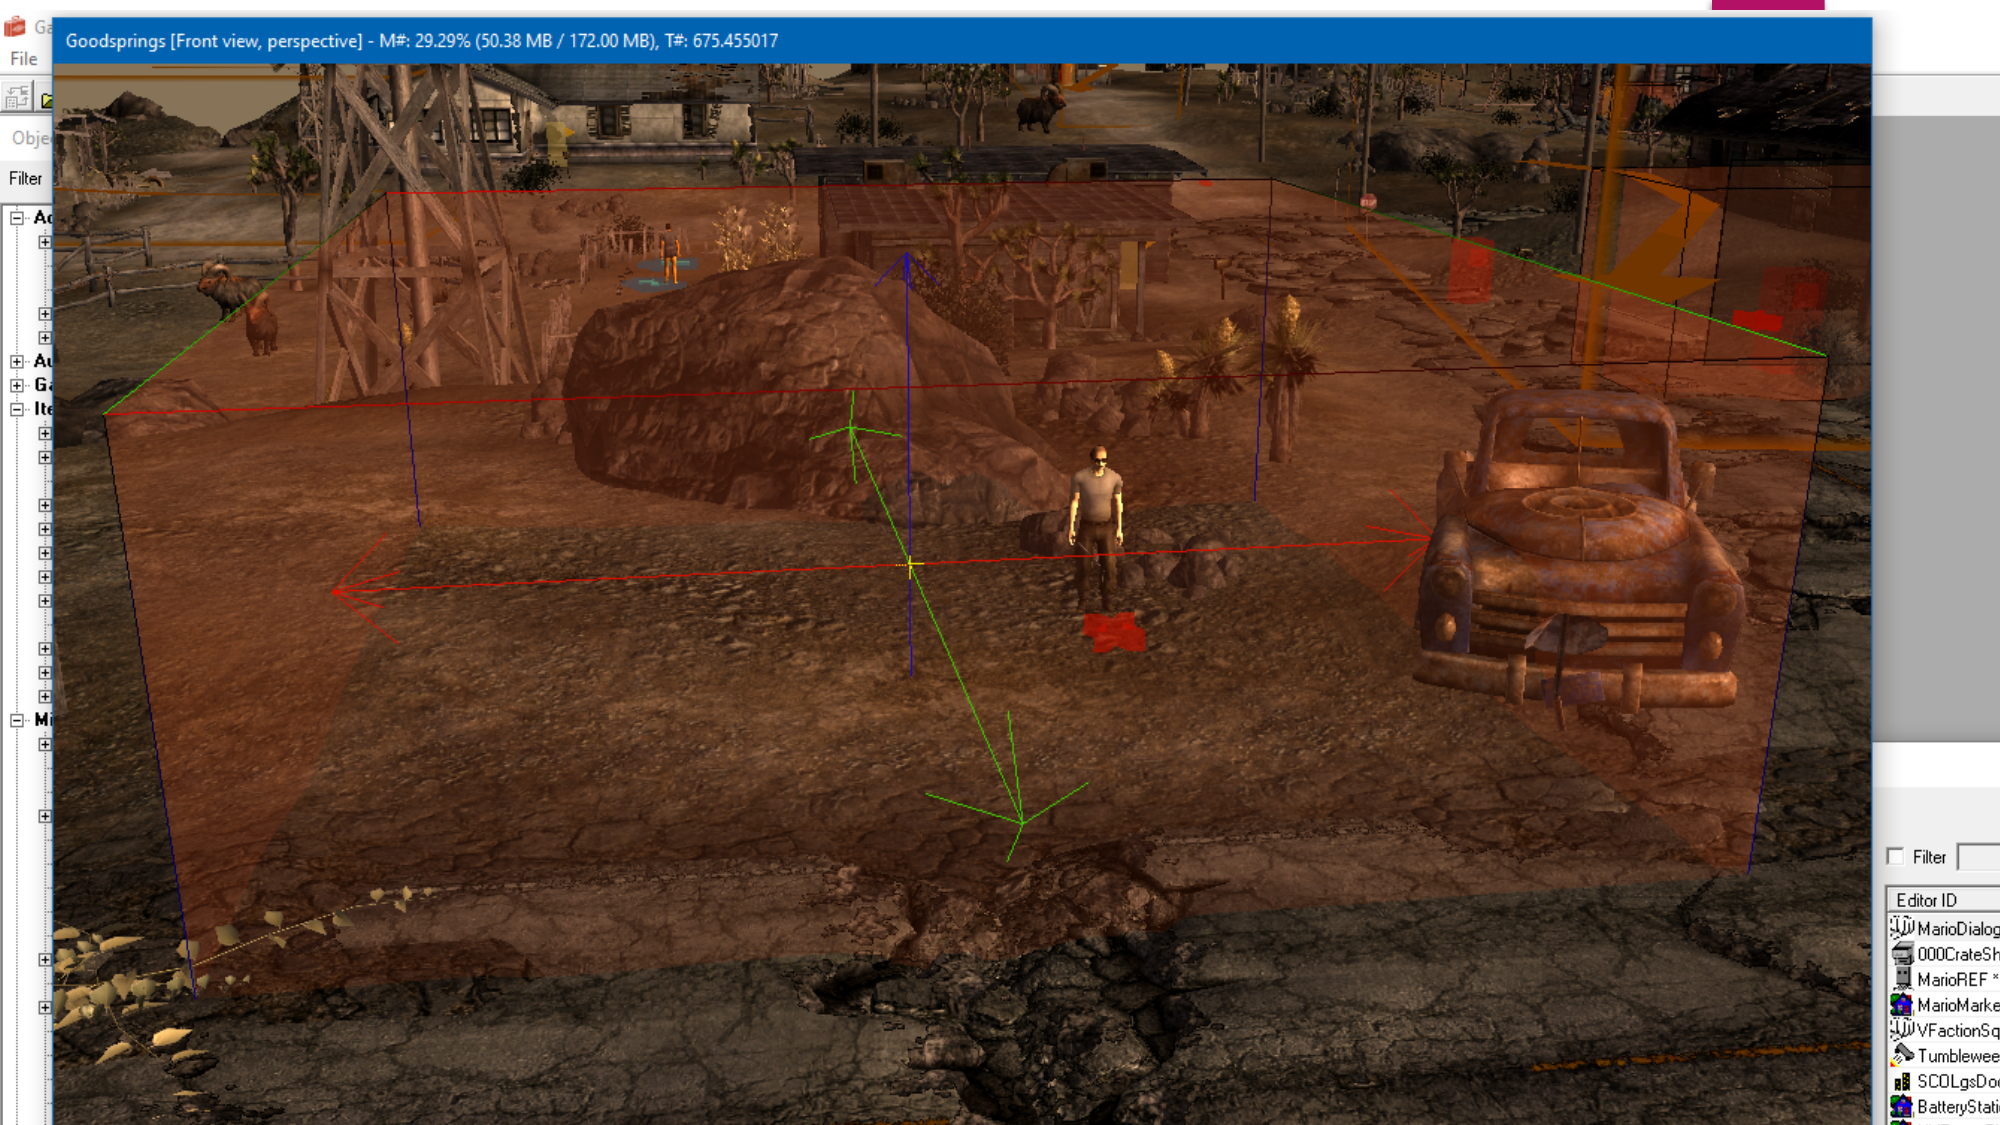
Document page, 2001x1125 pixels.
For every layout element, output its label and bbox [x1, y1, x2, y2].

list [0, 10, 2000, 1125]
